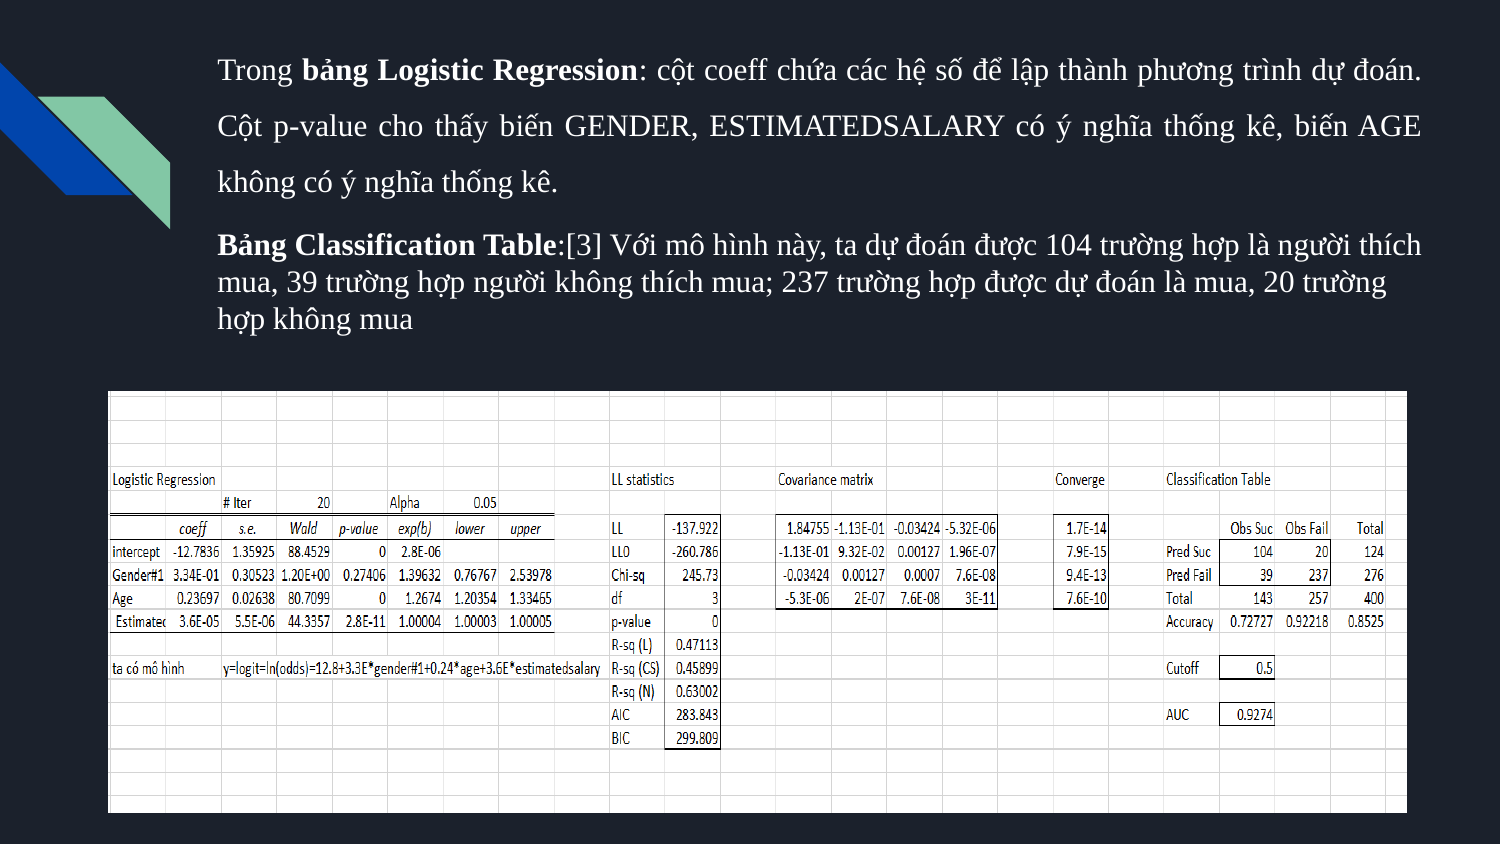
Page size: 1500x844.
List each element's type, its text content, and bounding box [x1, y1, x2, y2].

list Trong bảng Logistic Regression: cột coeff chứa các hệ số để lập thành phương trình dự đoán. Cột p-value cho thấy biến GENDER, ESTIMATEDSALARY có ý nghĩa thống kê, biến AGE không có ý nghĩa thống kê. Bảng Classification Table:[3] Với mô hình này, ta dự đoán được 104 trường hợp là người thích mua, 39 trường hợp người không thích mua; 237 trường hợp được dự đoán là mua, 20 trường hợp không mua [202, 15, 1439, 395]
picture [87, 385, 1407, 820]
